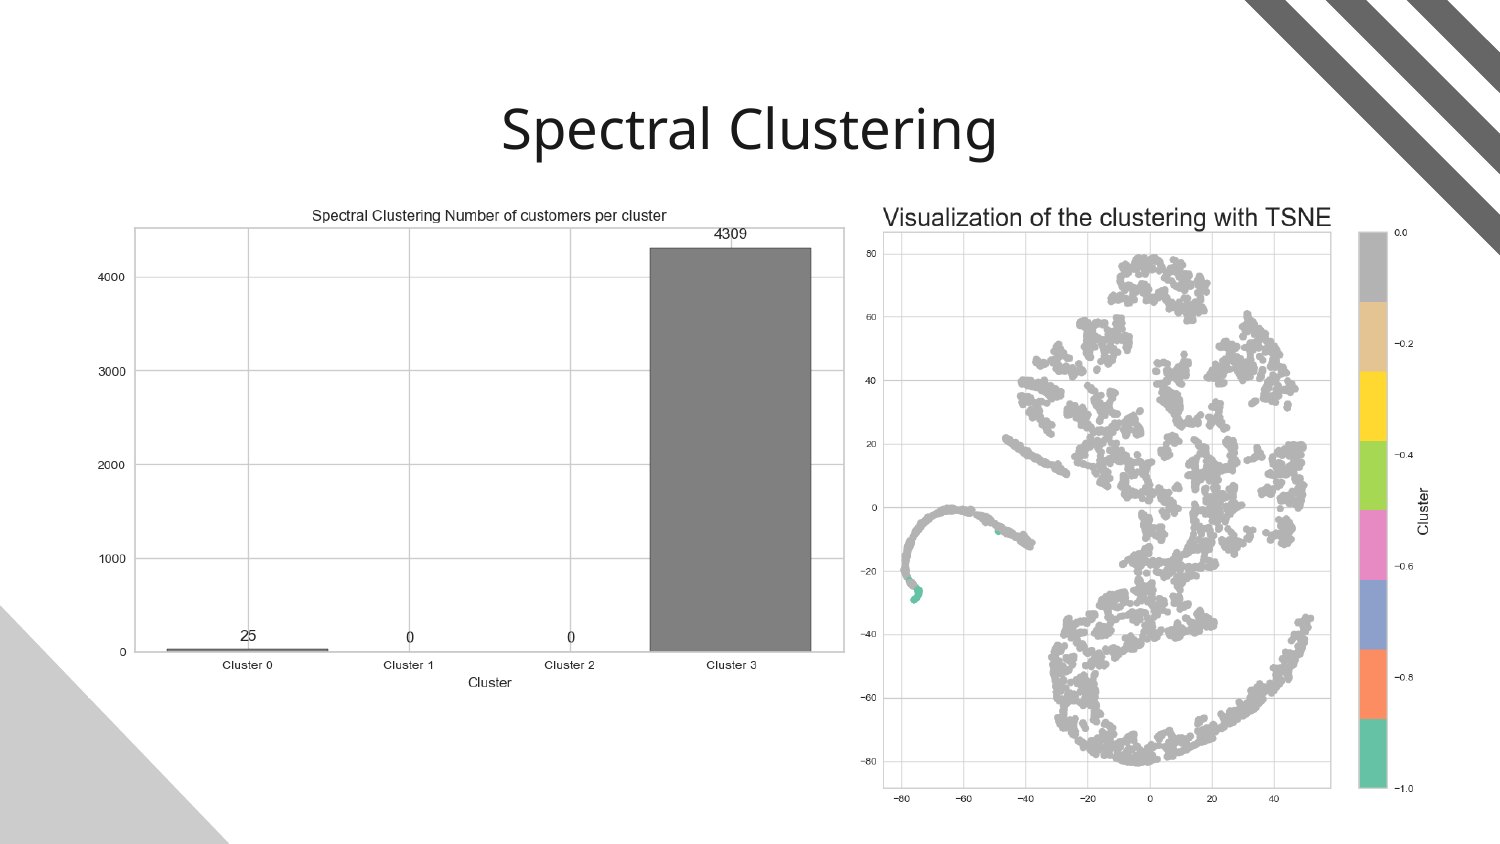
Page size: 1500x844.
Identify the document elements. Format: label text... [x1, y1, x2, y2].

title Spectral Clustering [118, 87, 1382, 167]
picture [88, 200, 1438, 811]
